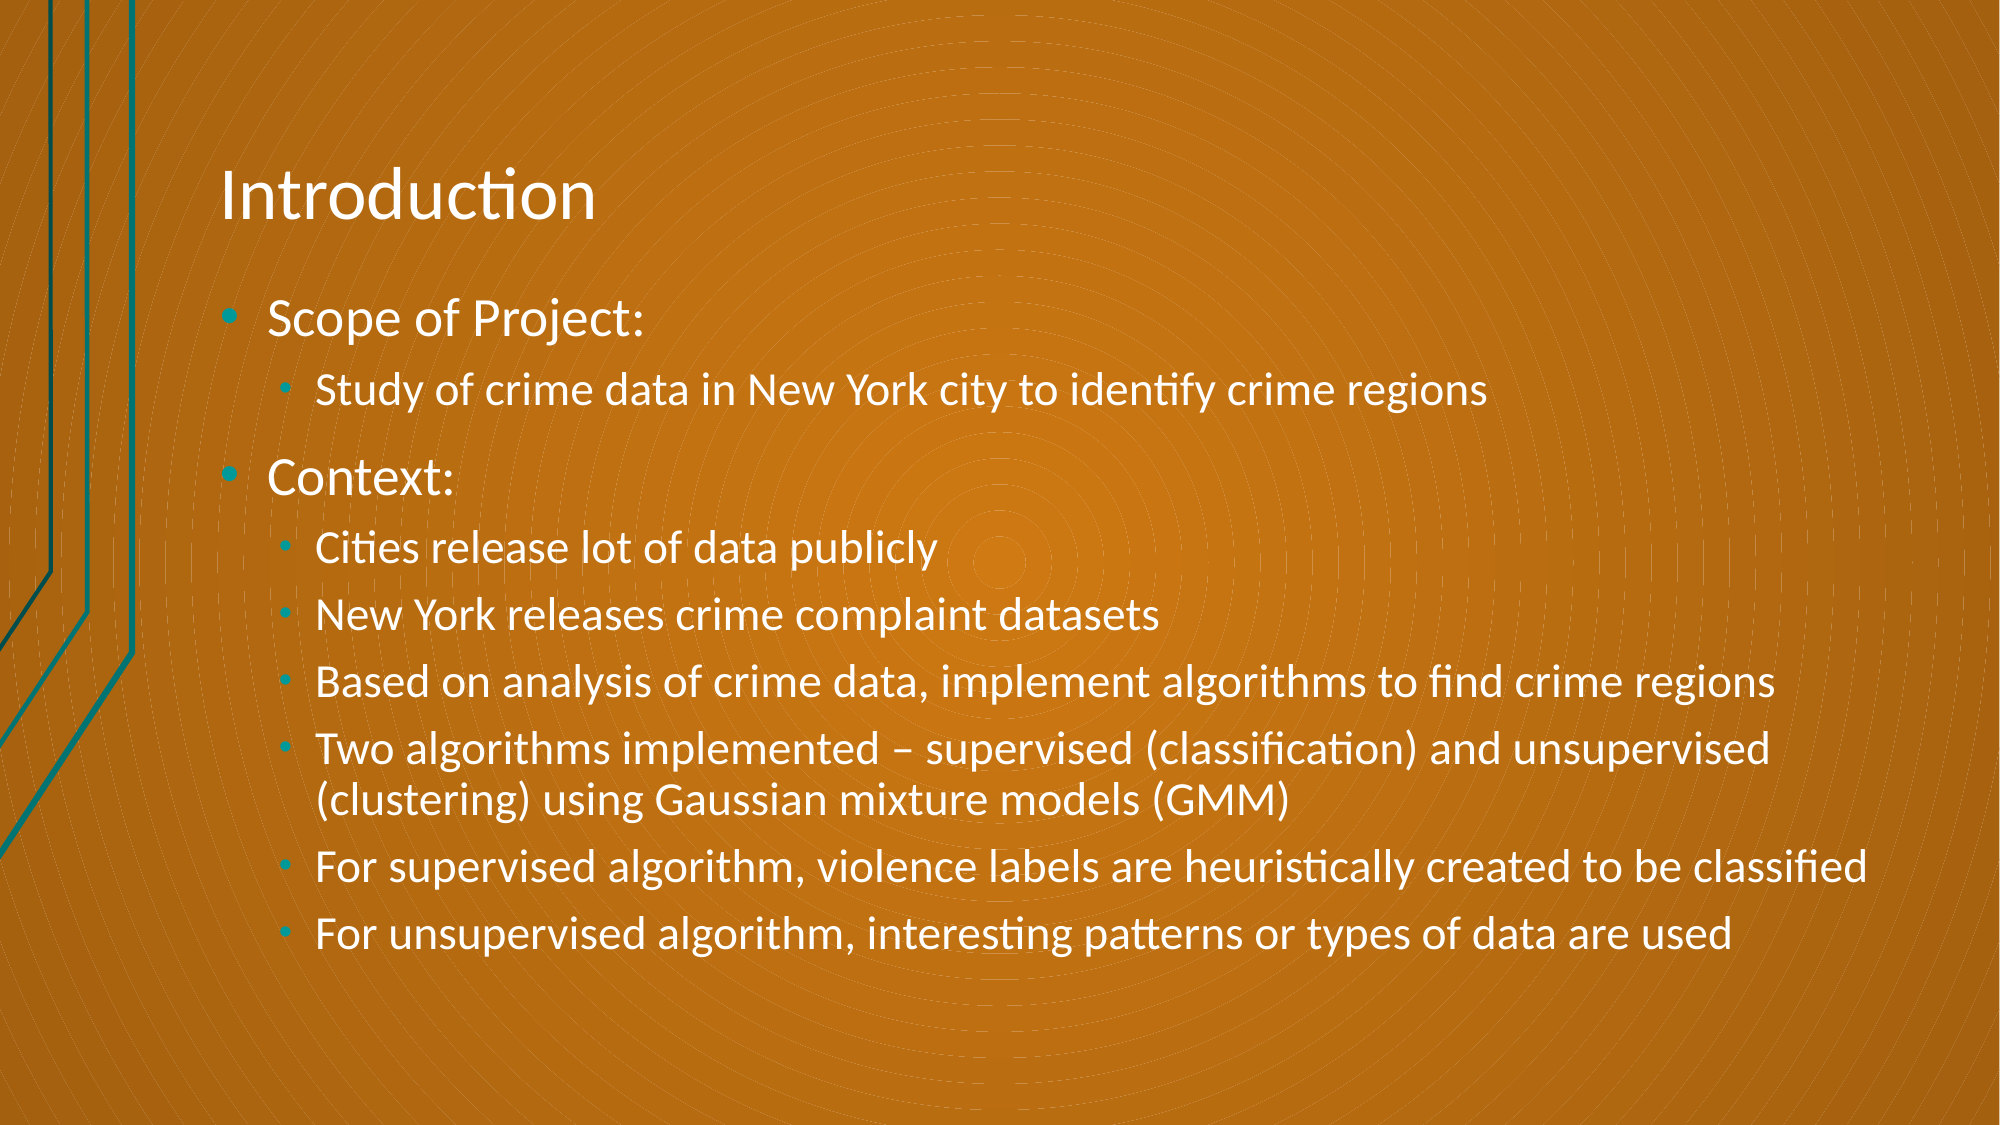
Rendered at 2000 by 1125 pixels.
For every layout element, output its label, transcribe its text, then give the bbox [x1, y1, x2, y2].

list Scope of Project: Study of crime data in New York city to identify crime regions Context: Cities release lot of data publicly New York releases crime complaint datasets Based on analysis of crime data, implement algorithms to find crime regions Two algorithms implemented – supervised (classification) and unsupervised (clustering) using Gaussian mixture models (GMM) For supervised algorithm, violence labels are heuristically created to be classified For unsupervised algorithm, interesting patterns or types of data are used [199, 279, 1900, 1012]
title Introduction [199, 45, 1900, 246]
